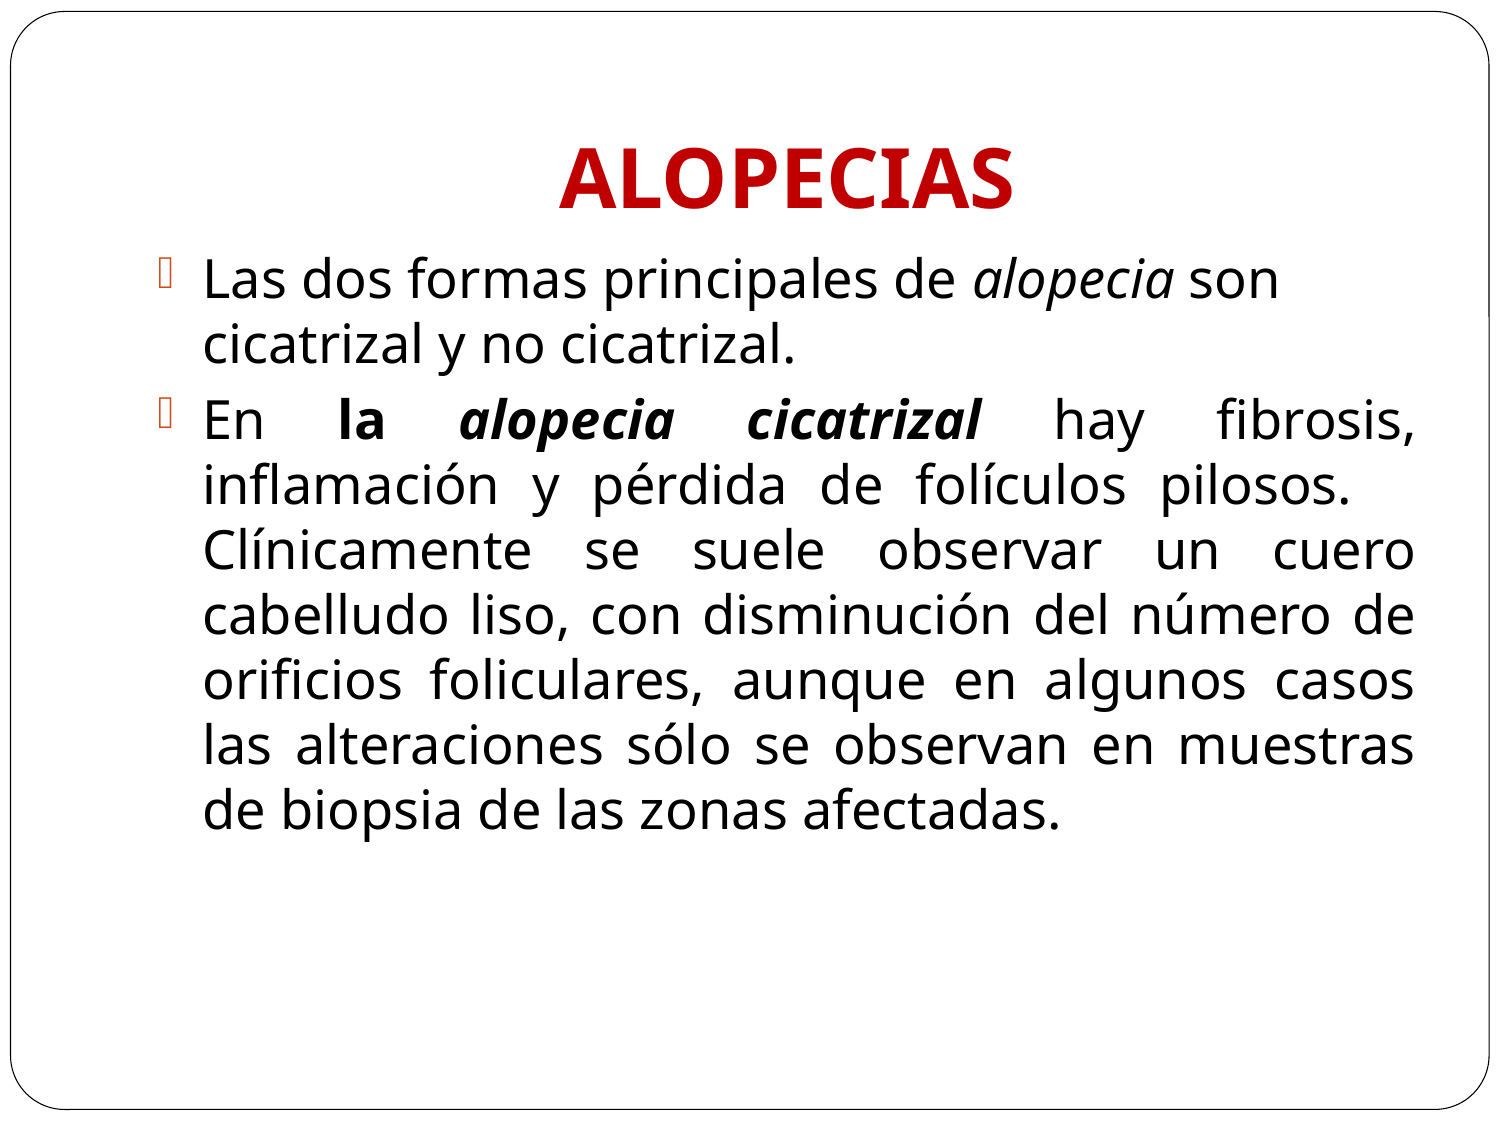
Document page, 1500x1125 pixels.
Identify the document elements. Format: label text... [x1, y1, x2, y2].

title ALOPECIAS [149, 44, 1426, 234]
list Las dos formas principales de alopecia son cicatrizal y no cicatrizal. En la alopecia cicatrizal hay fibrosis, inflamación y pérdida de folículos pilosos. Clínicamente se suele observar un cuero cabelludo liso, con disminución del número de orificios foliculares, aunque en algunos casos las alteraciones sólo se observan en muestras de biopsia de las zonas afectadas. [149, 236, 1426, 988]
